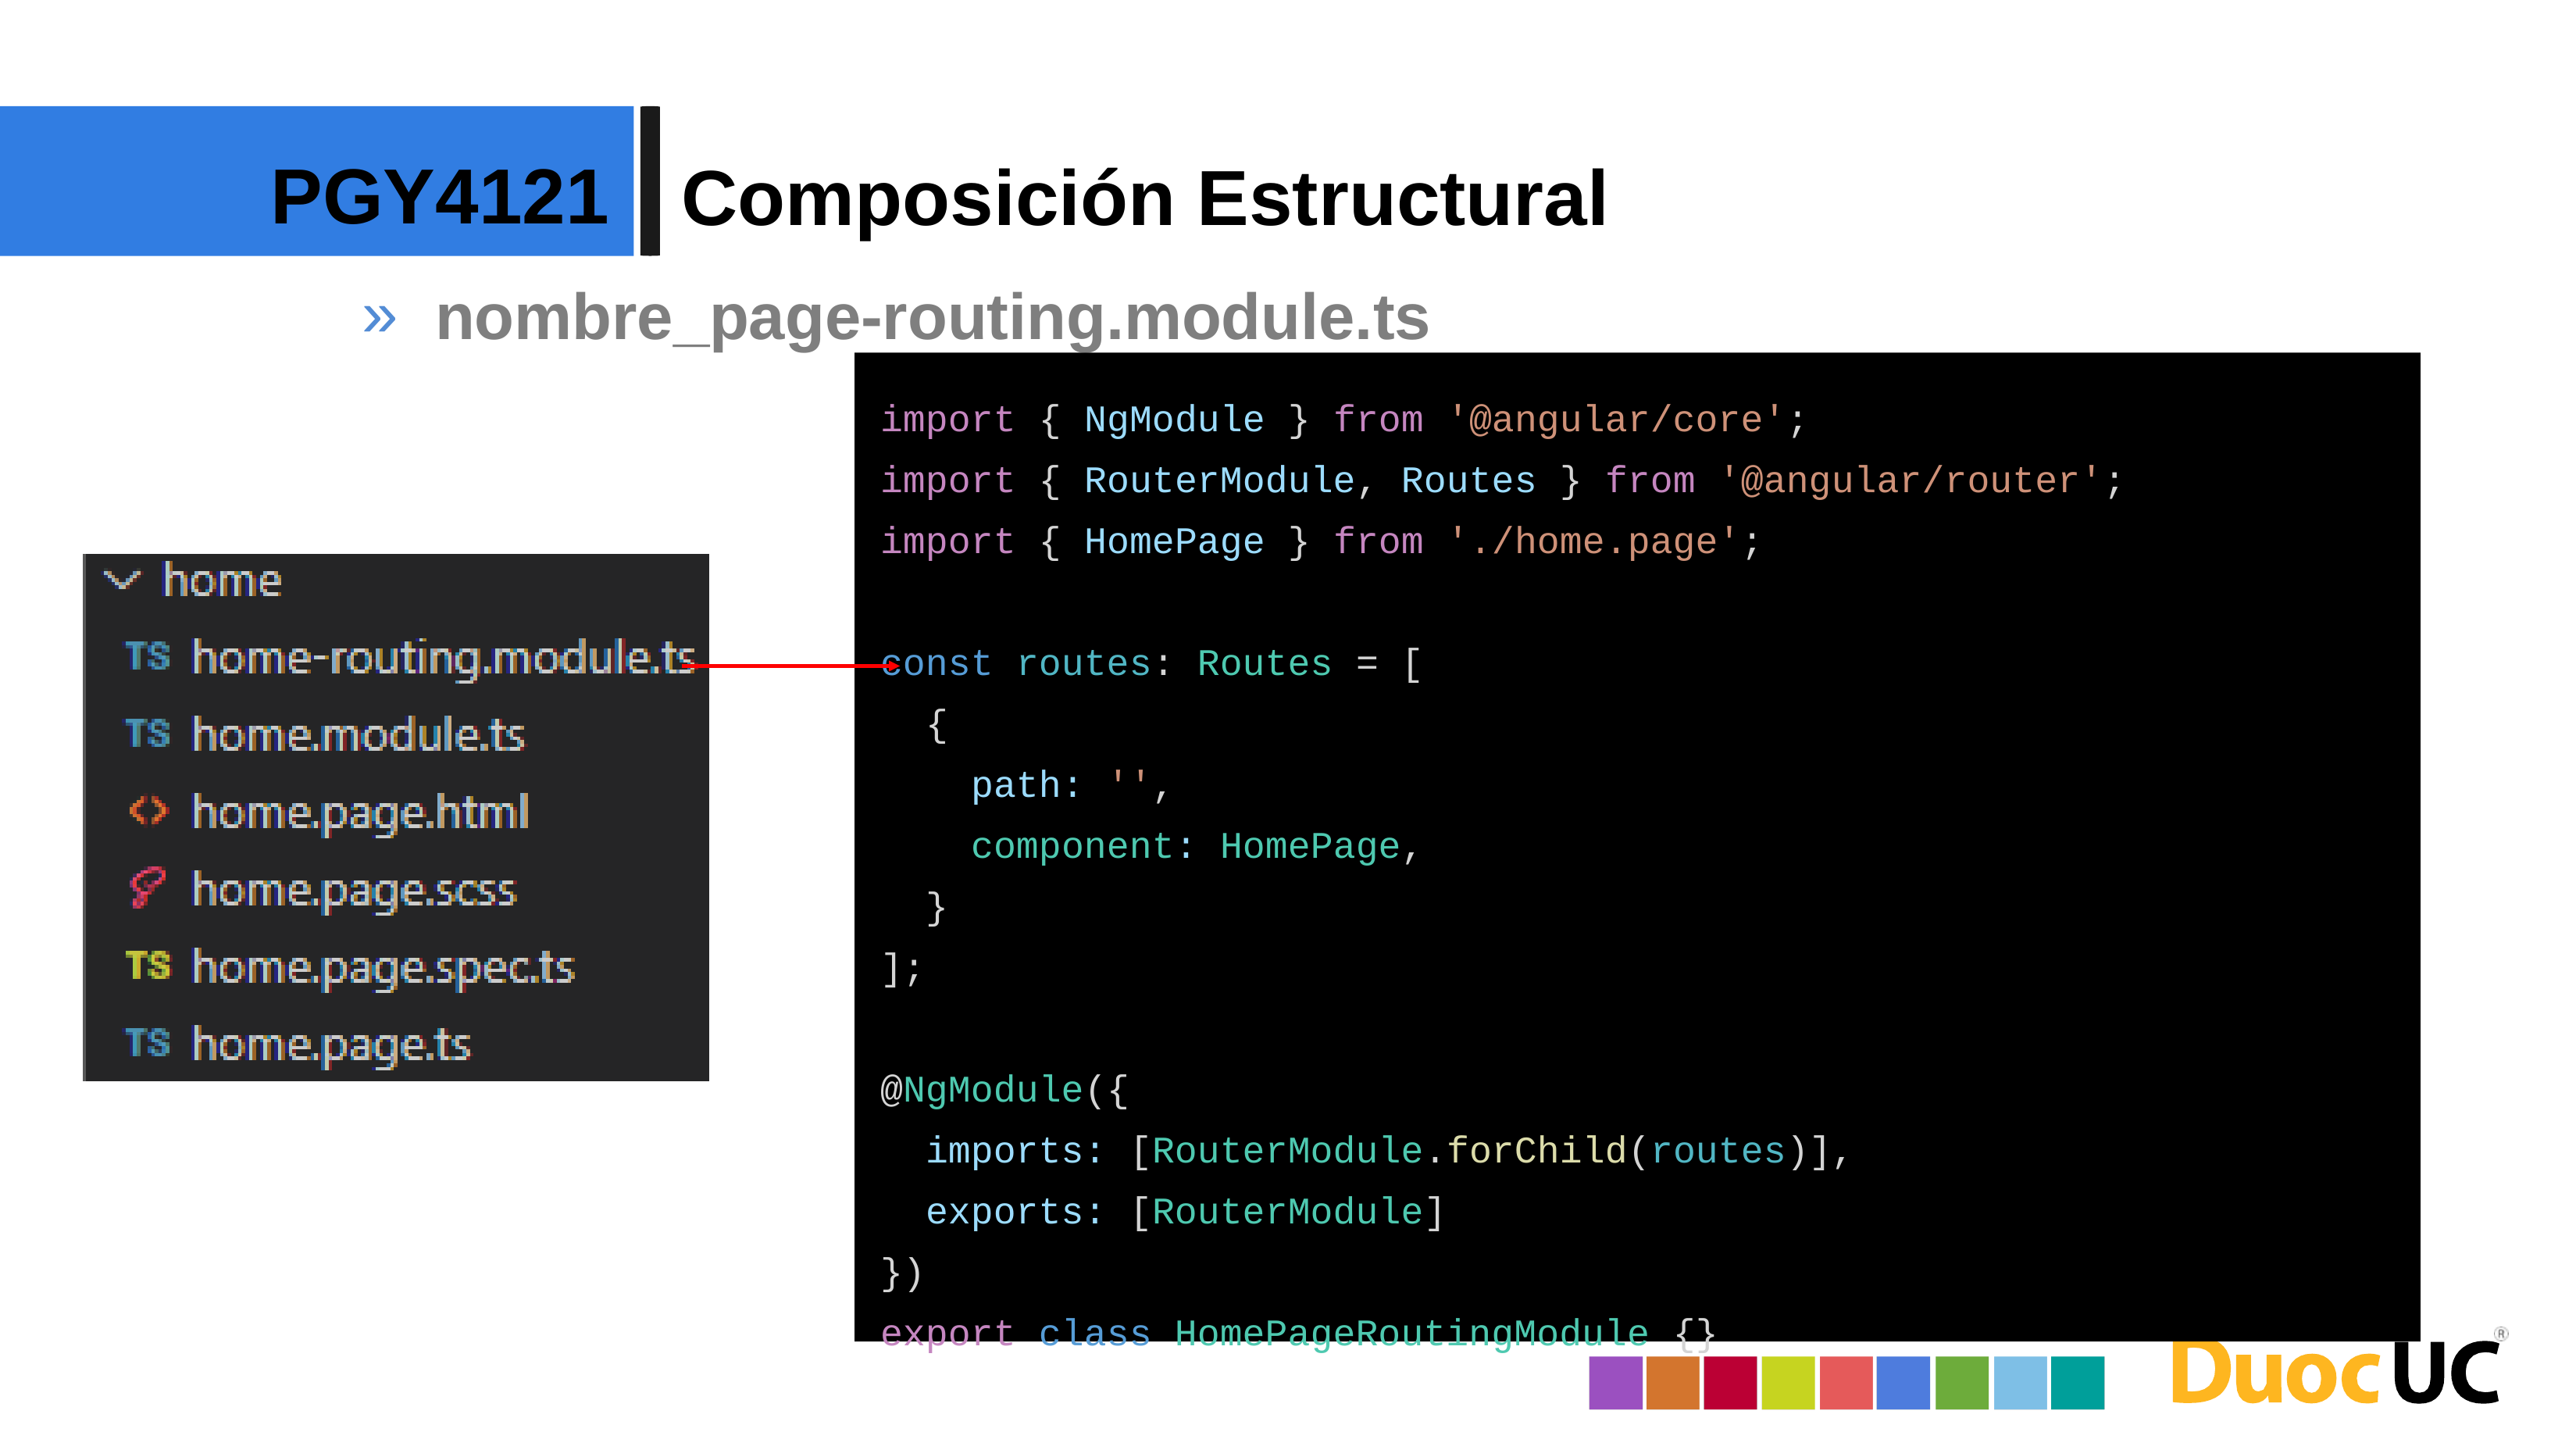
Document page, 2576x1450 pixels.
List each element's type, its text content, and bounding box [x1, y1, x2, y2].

picture [2494, 1327, 2509, 1341]
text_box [82, 352, 2421, 1342]
picture [1579, 1342, 2121, 1434]
list Composición Estructural [682, 147, 1674, 262]
text_box PGY4121 [270, 145, 696, 240]
text_box nombre_page-routing.module.ts [360, 262, 2421, 349]
